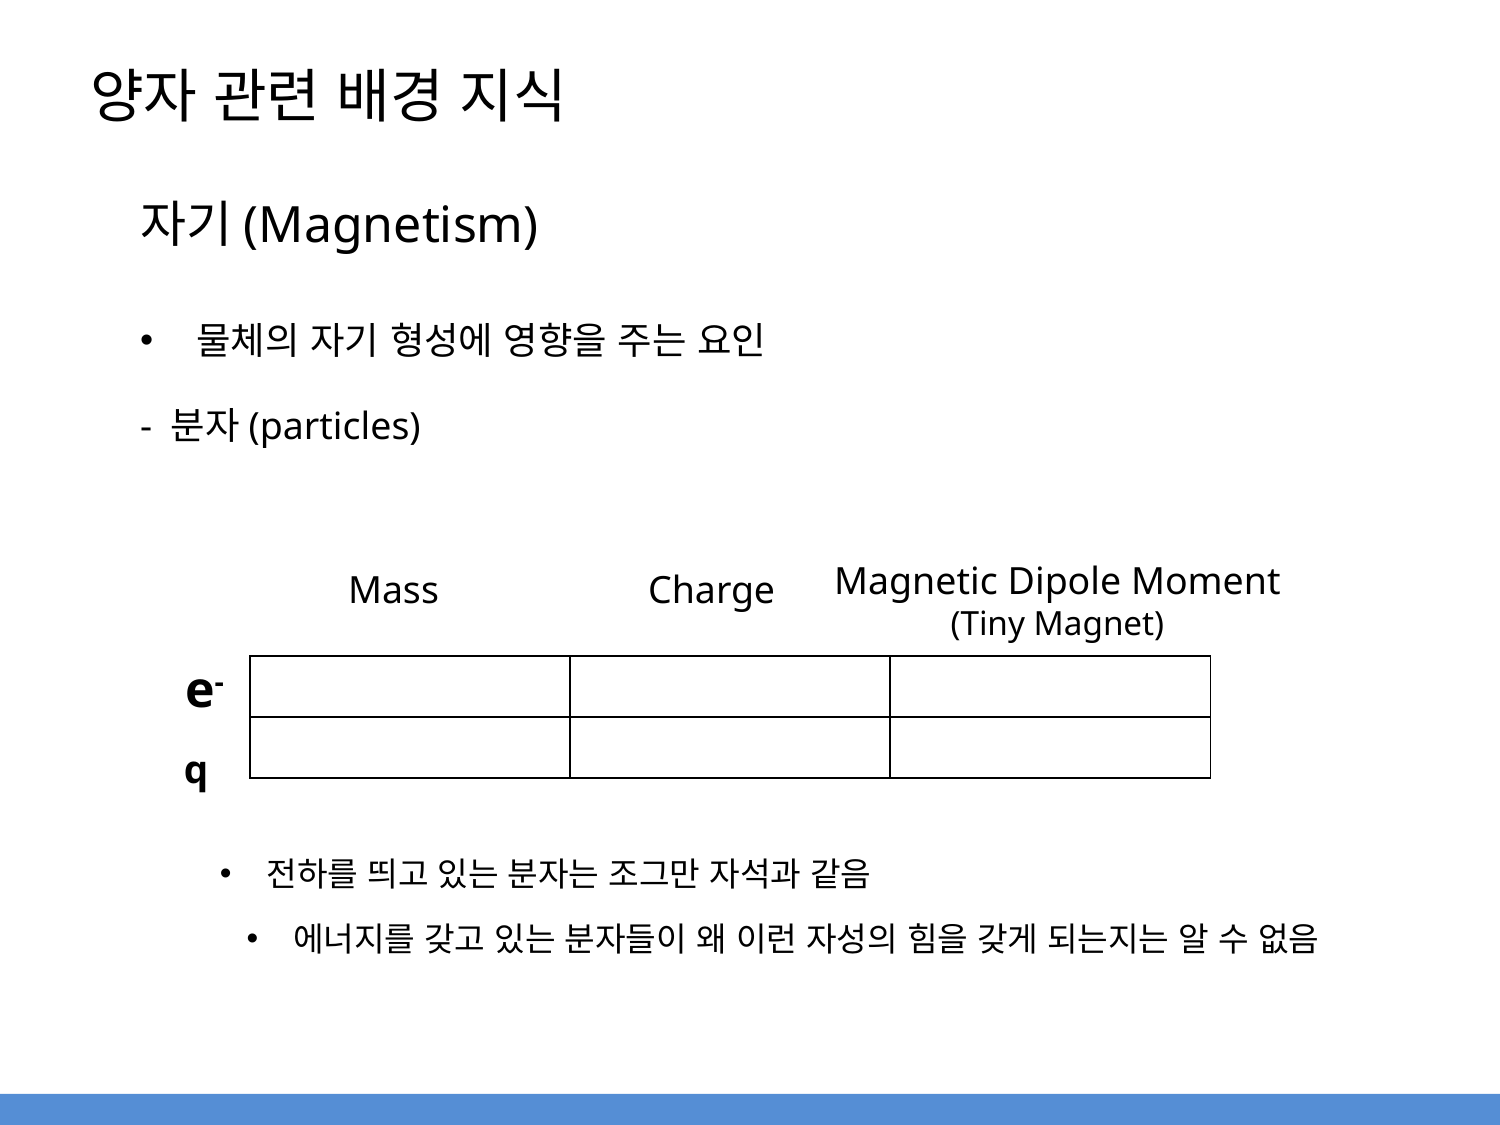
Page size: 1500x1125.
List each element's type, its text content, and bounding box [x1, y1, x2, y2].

table_cell [891, 718, 1210, 777]
table_cell [251, 718, 569, 777]
text_box 자기(Magnetism) [125, 185, 597, 261]
text_box q [168, 729, 223, 825]
text_box Mass Charge [333, 558, 814, 619]
text_box [0, 1092, 1500, 1125]
text_box Magnetic Dipole Moment (Tiny Magnet) [819, 550, 1296, 650]
table_header [251, 657, 569, 716]
table_header [891, 657, 1210, 716]
text_box 에너지를 갖고 있는 분자들이 왜 이런 자성의 힘을 갖게 되는지는 알 수 없음 [231, 910, 1335, 966]
text_box 물체의 자기 형성에 영향을 주는 요인 - 분자(particles) [125, 309, 1459, 455]
text_box 전하를 띄고 있는 분자는 조그만 자석과 같음 [205, 845, 887, 901]
table_header [571, 657, 889, 716]
text_box e- [170, 649, 239, 725]
title 양자 관련 배경 지식 [75, 0, 1425, 188]
table_cell [571, 718, 889, 777]
